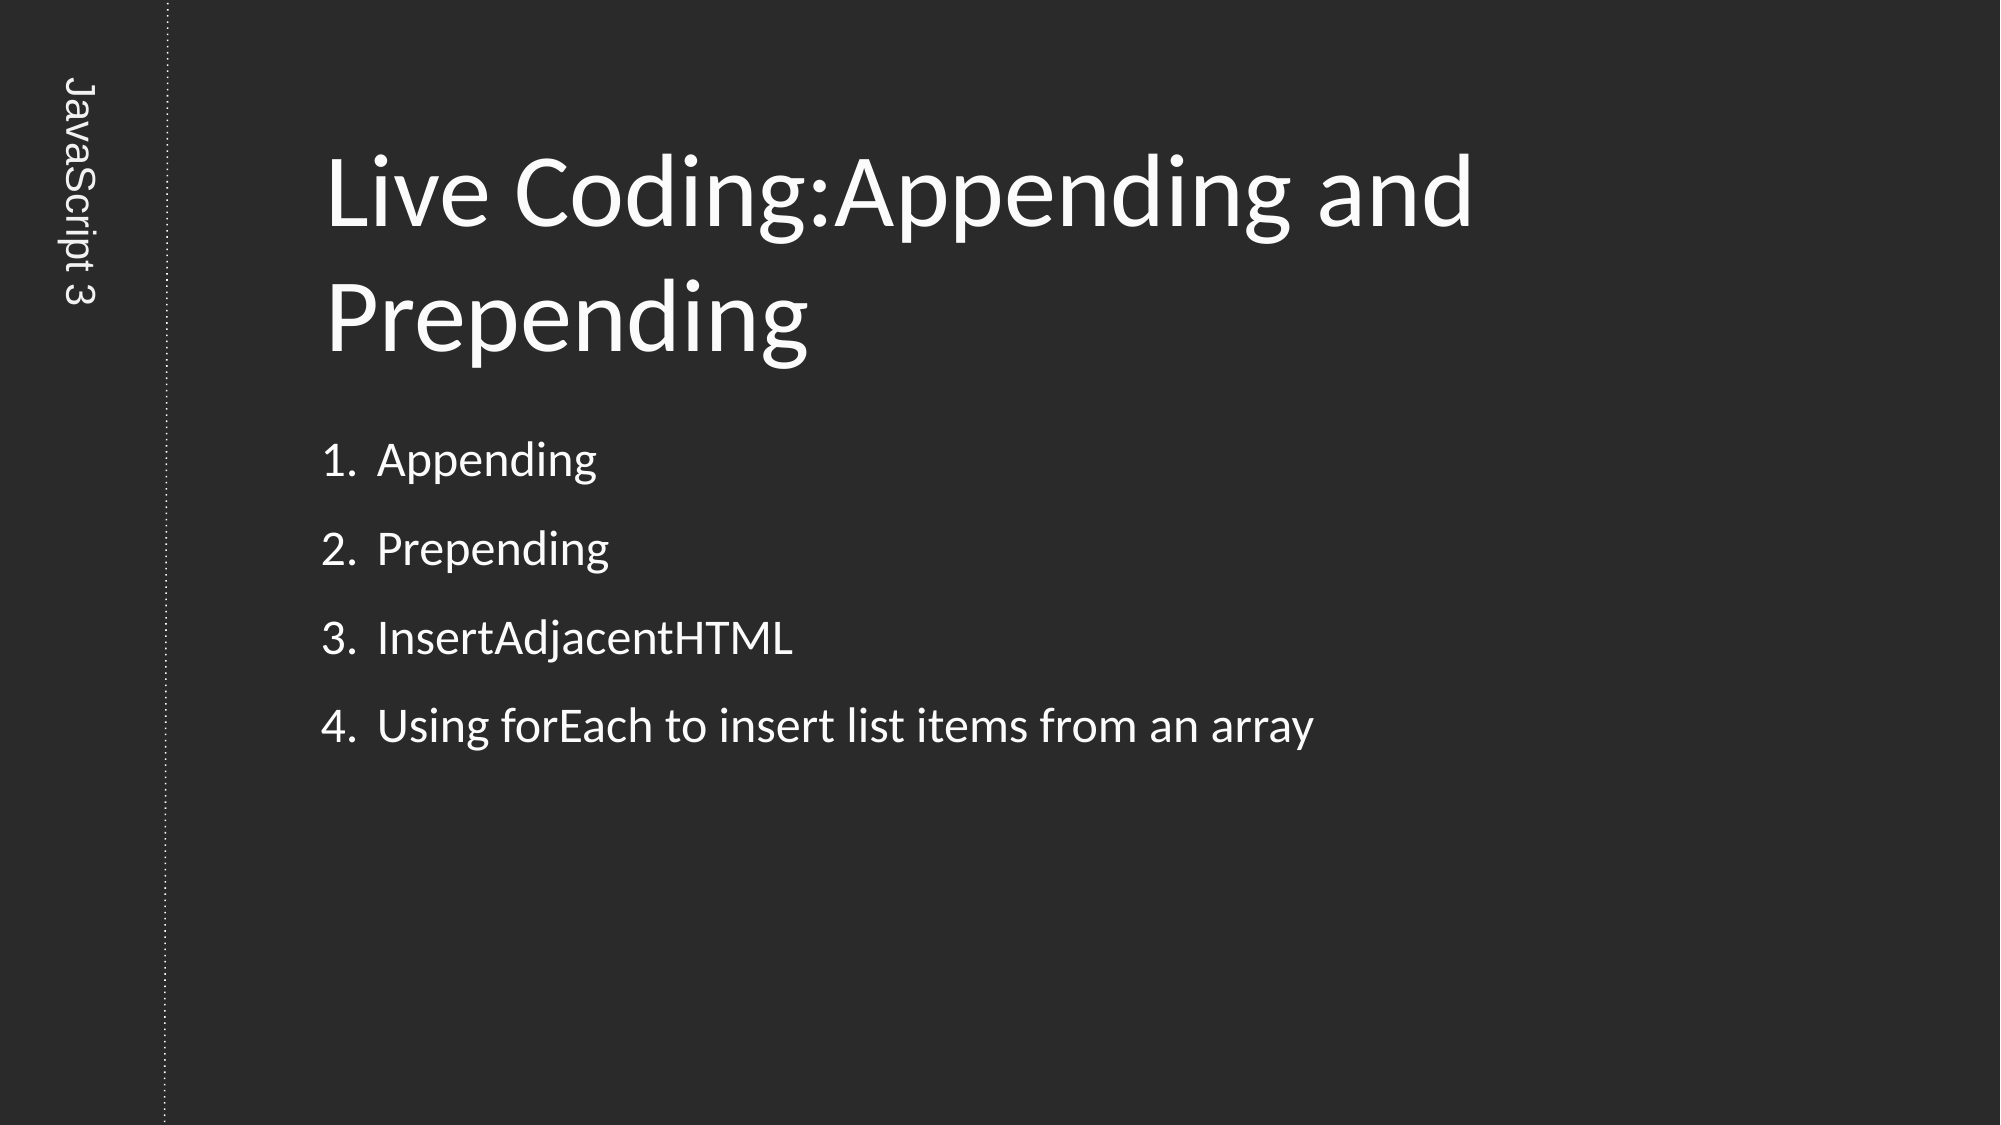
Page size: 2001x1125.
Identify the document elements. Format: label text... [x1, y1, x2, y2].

title Live Coding:Appending and Prepending [310, 114, 1855, 409]
list Appending Prepending InsertAdjacentHTML Using forEach to insert list items from an array [305, 407, 1697, 936]
